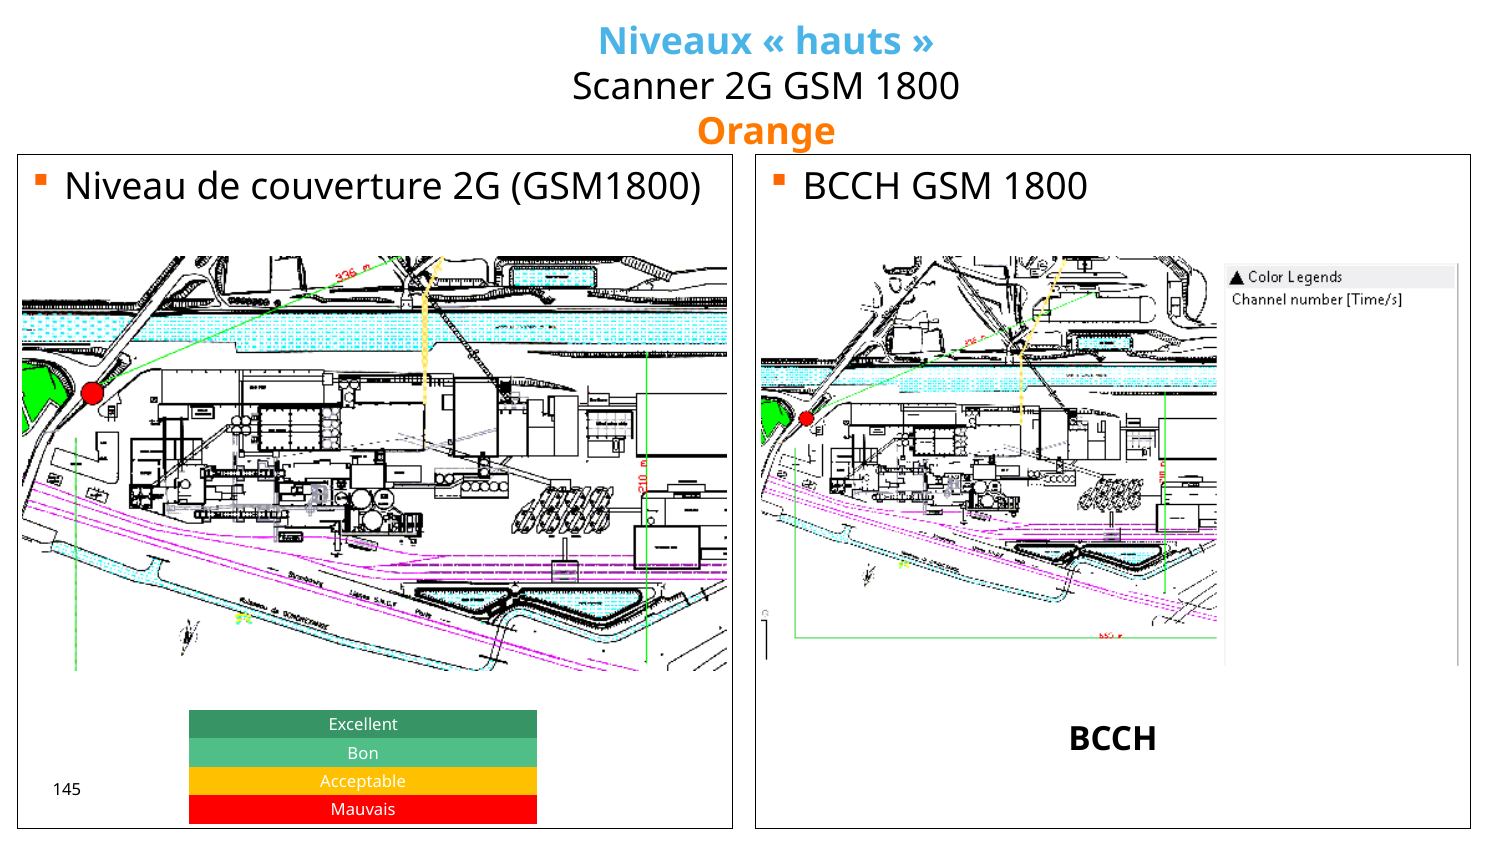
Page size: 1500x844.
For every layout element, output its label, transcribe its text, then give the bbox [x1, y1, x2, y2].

table_cell Mauvais [189, 795, 537, 824]
table_cell Bon [189, 738, 537, 767]
text_box Niveaux « hauts » Scanner 2G GSM 1800 Orange [187, 9, 1346, 125]
text_box Niveau de couverture 2G (GSM1800) [17, 551, 733, 829]
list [761, 255, 1466, 671]
table_cell Acceptable [189, 767, 537, 795]
text_box Niveau de couverture 2G (GSM1800) [17, 154, 733, 293]
table_header Excellent [189, 710, 537, 738]
text_box [732, 293, 756, 551]
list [22, 255, 727, 671]
text_box BCCH GSM 1800 BCCH [755, 154, 1471, 829]
